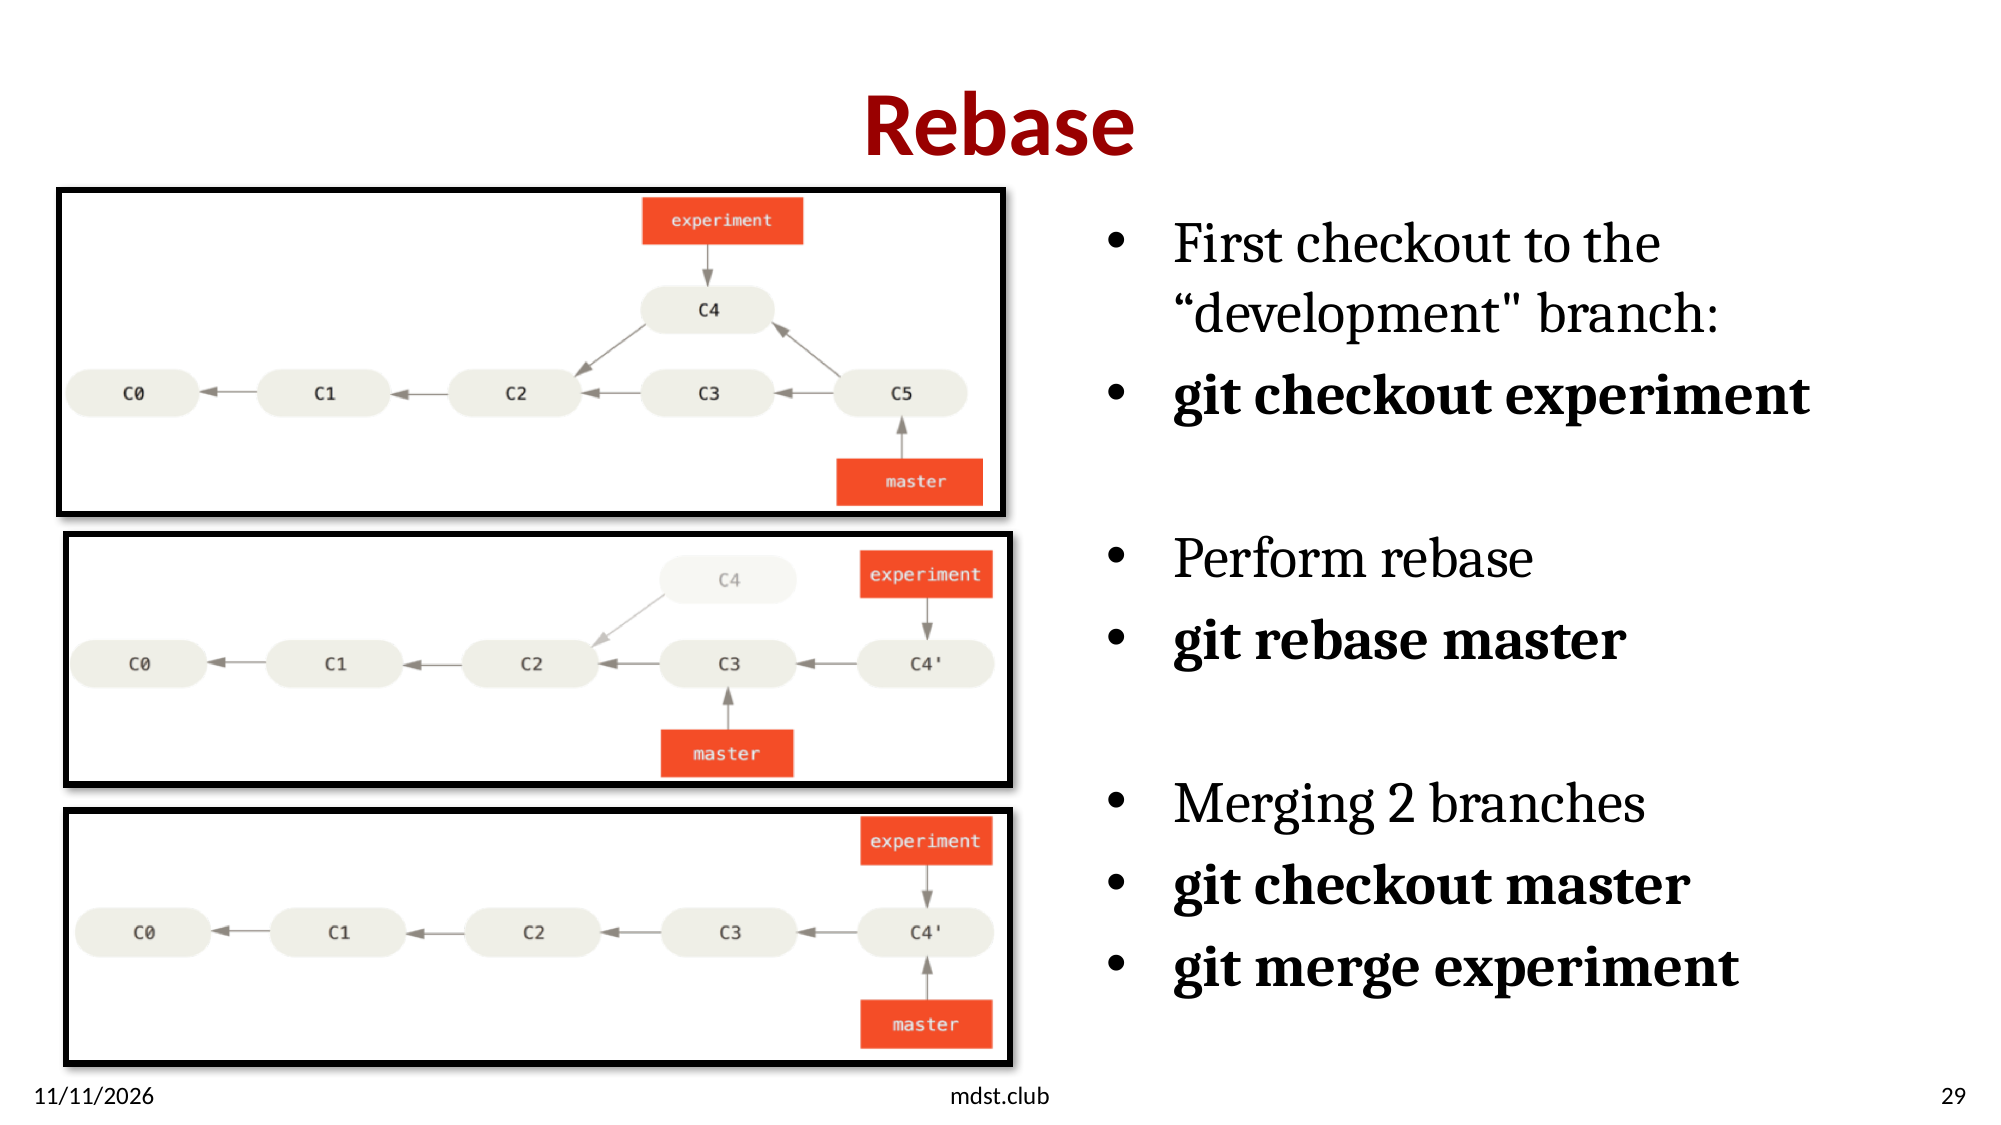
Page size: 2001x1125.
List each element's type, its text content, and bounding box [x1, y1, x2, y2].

slide_number 29 [1500, 1065, 1967, 1125]
footer mdst.club [683, 1065, 1317, 1125]
picture [68, 537, 1008, 782]
picture [68, 813, 1008, 1061]
title Rebase [99, 24, 1900, 213]
list First checkout to the “development" branch: git checkout experiment Perform rebase git rebase master Merging 2 branches git checkout master git merge experiment [1083, 196, 1967, 965]
picture [61, 192, 1001, 512]
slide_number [33, 1065, 500, 1125]
